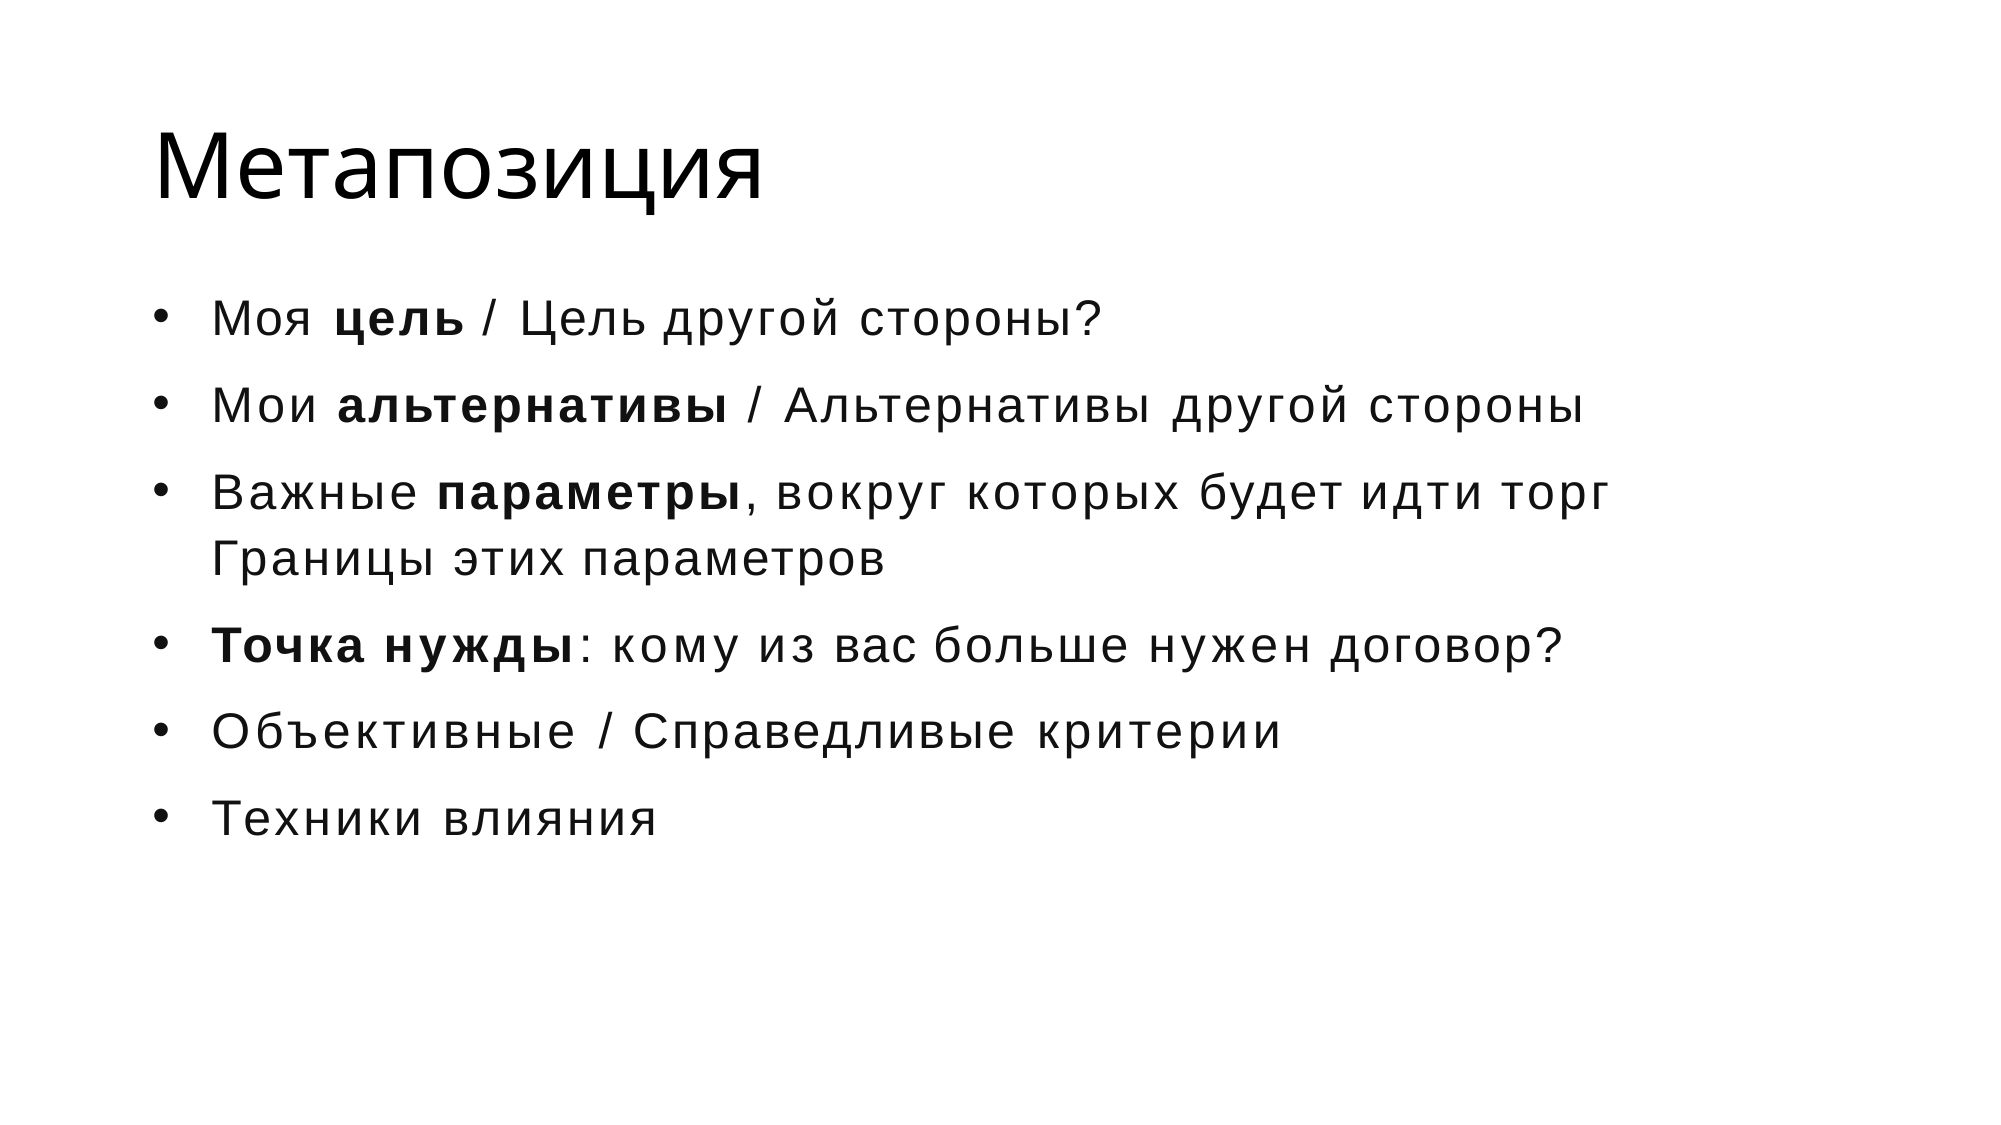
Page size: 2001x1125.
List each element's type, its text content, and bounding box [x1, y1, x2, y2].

title Метапозиция [137, 59, 1863, 272]
list Моя цель / Цель другой стороны? Мои альтернативы / Альтернативы другой стороны Важные параметры, вокруг которых будет идти торг Границы этих параметров Точка нужды: кому из вас больше нужен договор? Объективные / Справедливые критерии Техники влияния [137, 272, 1863, 986]
